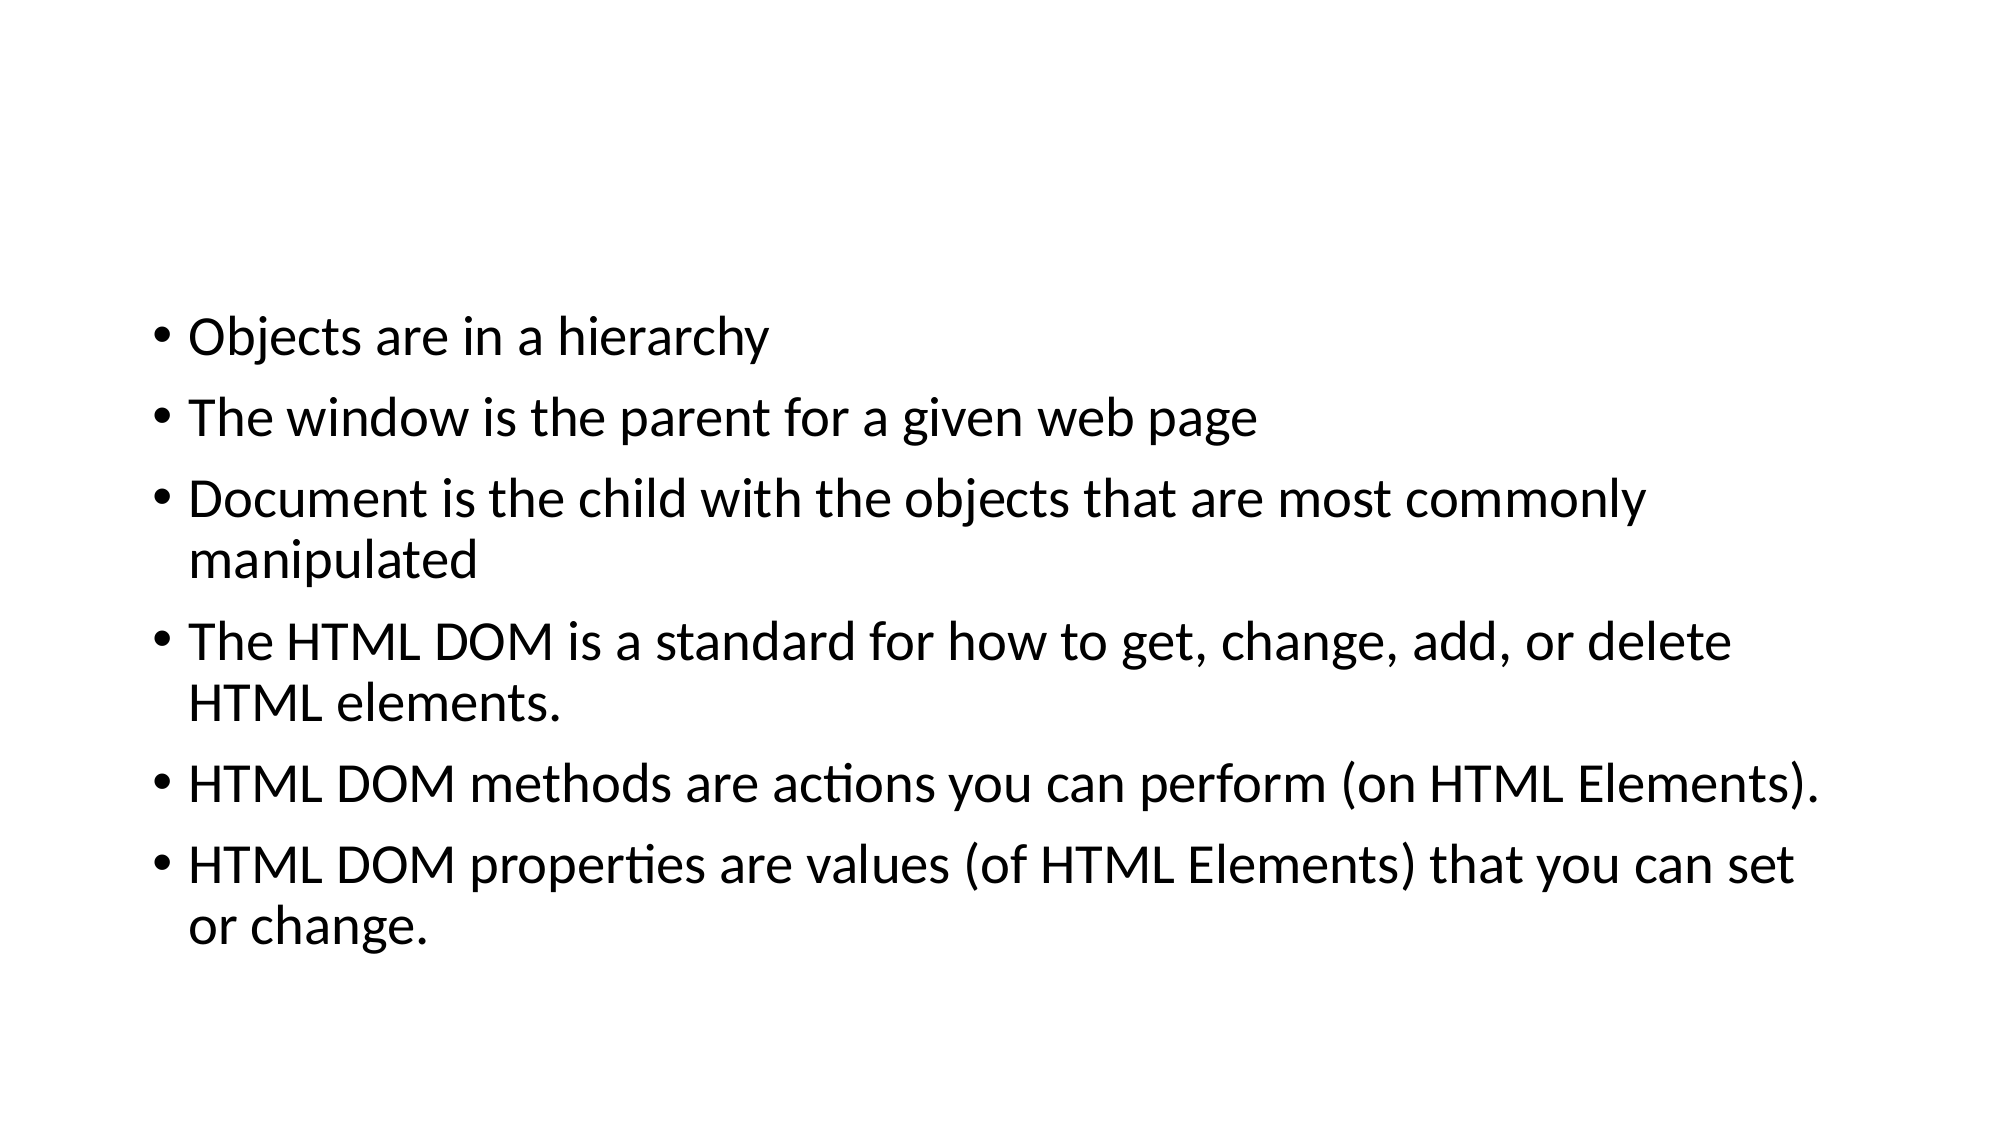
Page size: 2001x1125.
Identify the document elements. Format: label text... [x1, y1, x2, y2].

list Objects are in a hierarchy The window is the parent for a given web page Document is the child with the objects that are most commonly manipulated The HTML DOM is a standard for how to get, change, add, or delete HTML elements. HTML DOM methods are actions you can perform (on HTML Elements). HTML DOM properties are values (of HTML Elements) that you can set or change. [137, 299, 1863, 1014]
